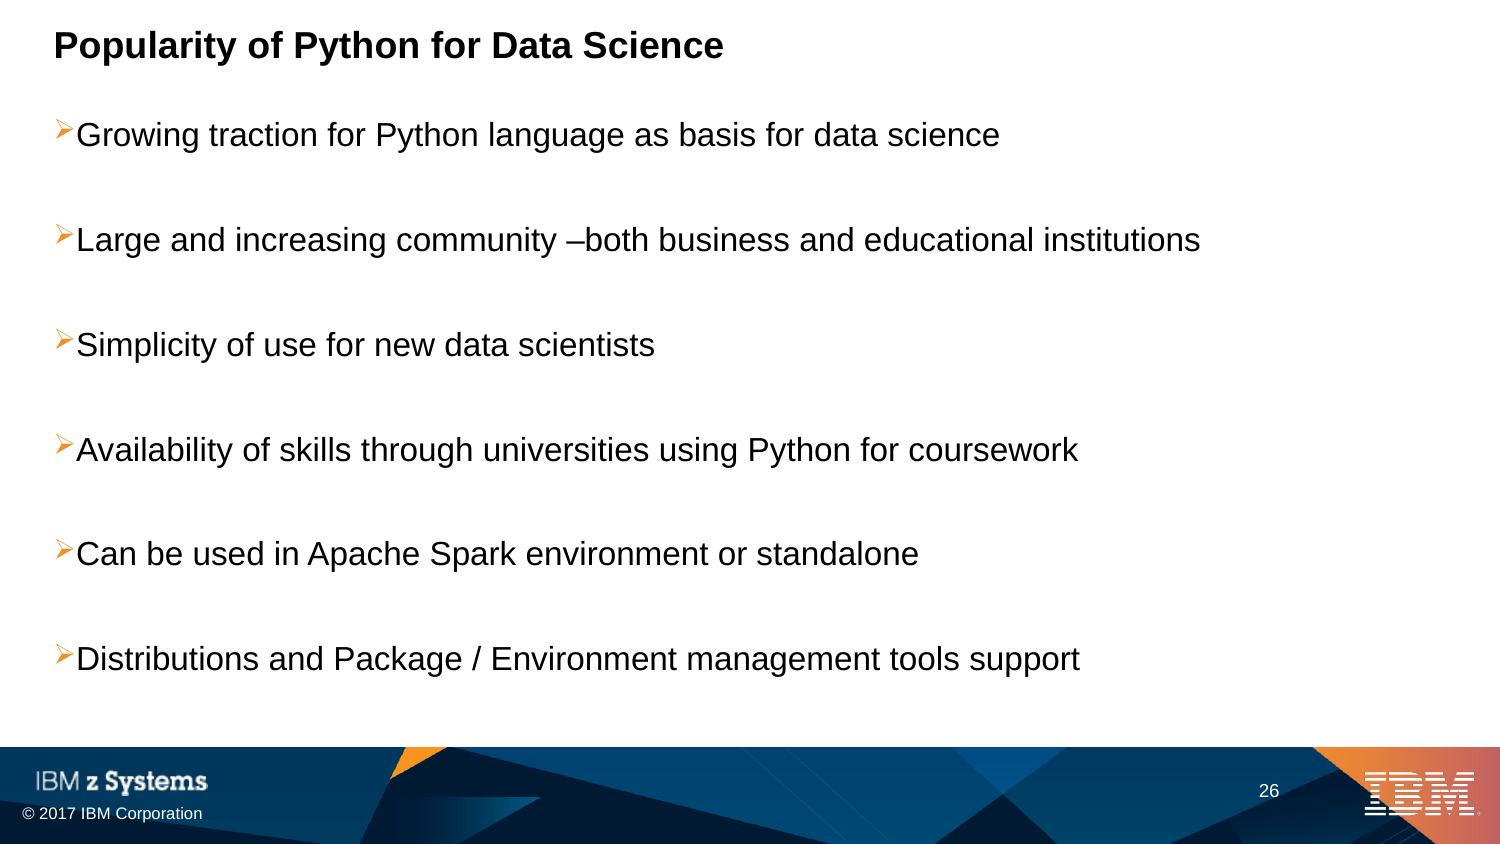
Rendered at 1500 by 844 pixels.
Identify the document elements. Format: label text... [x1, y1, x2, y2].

list Growing traction for Python language as basis for data science Large and increasing community –both business and educational institutions Simplicity of use for new data scientists Availability of skills through universities using Python for coursework Can be used in Apache Spark environment or standalone Distributions and Package / Environment management tools support [38, 105, 1379, 517]
picture [0, 747, 1500, 844]
title Popularity of Python for Data Science [38, 18, 1022, 65]
